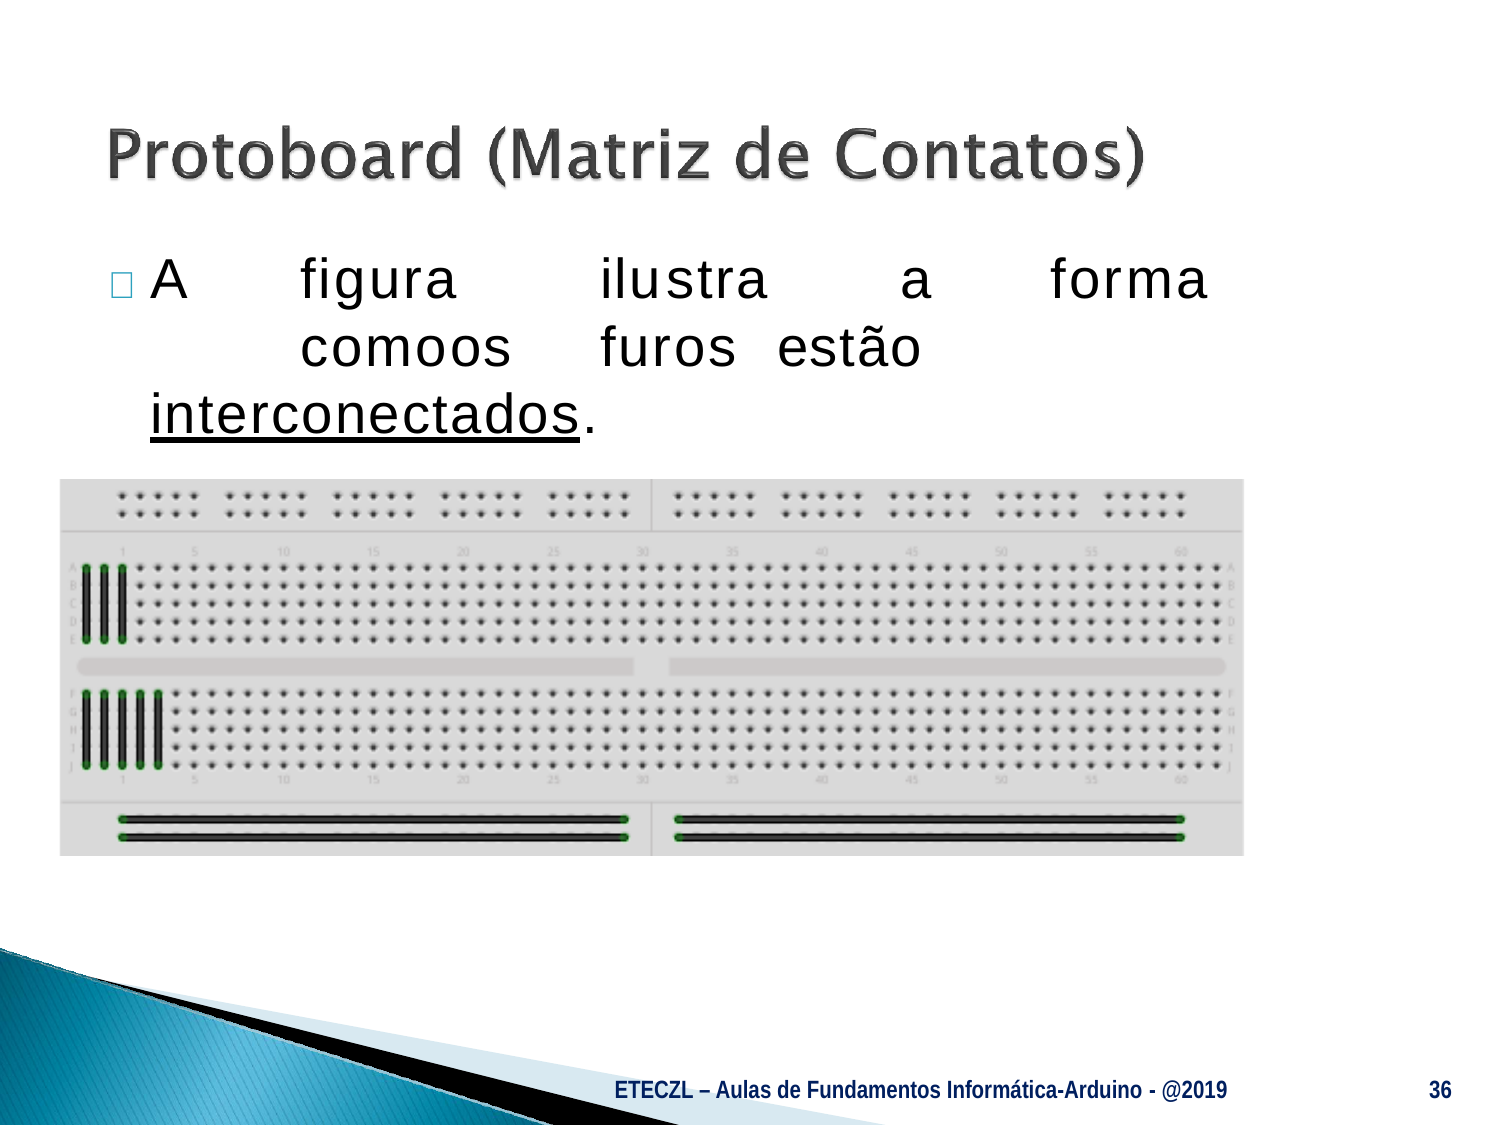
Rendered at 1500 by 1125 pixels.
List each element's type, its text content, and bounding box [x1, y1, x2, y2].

slide_number 36 [1424, 1072, 1468, 1125]
picture [0, 948, 558, 1125]
title  A figura ilustra a forma como os furos estão interconectados. [105, 240, 1258, 446]
text_box [60, 98, 1210, 246]
footer ETECZL – Aulas de Fundamentos Informática-Arduino - @2019 [612, 1072, 1364, 1125]
text_box [59, 479, 1245, 856]
